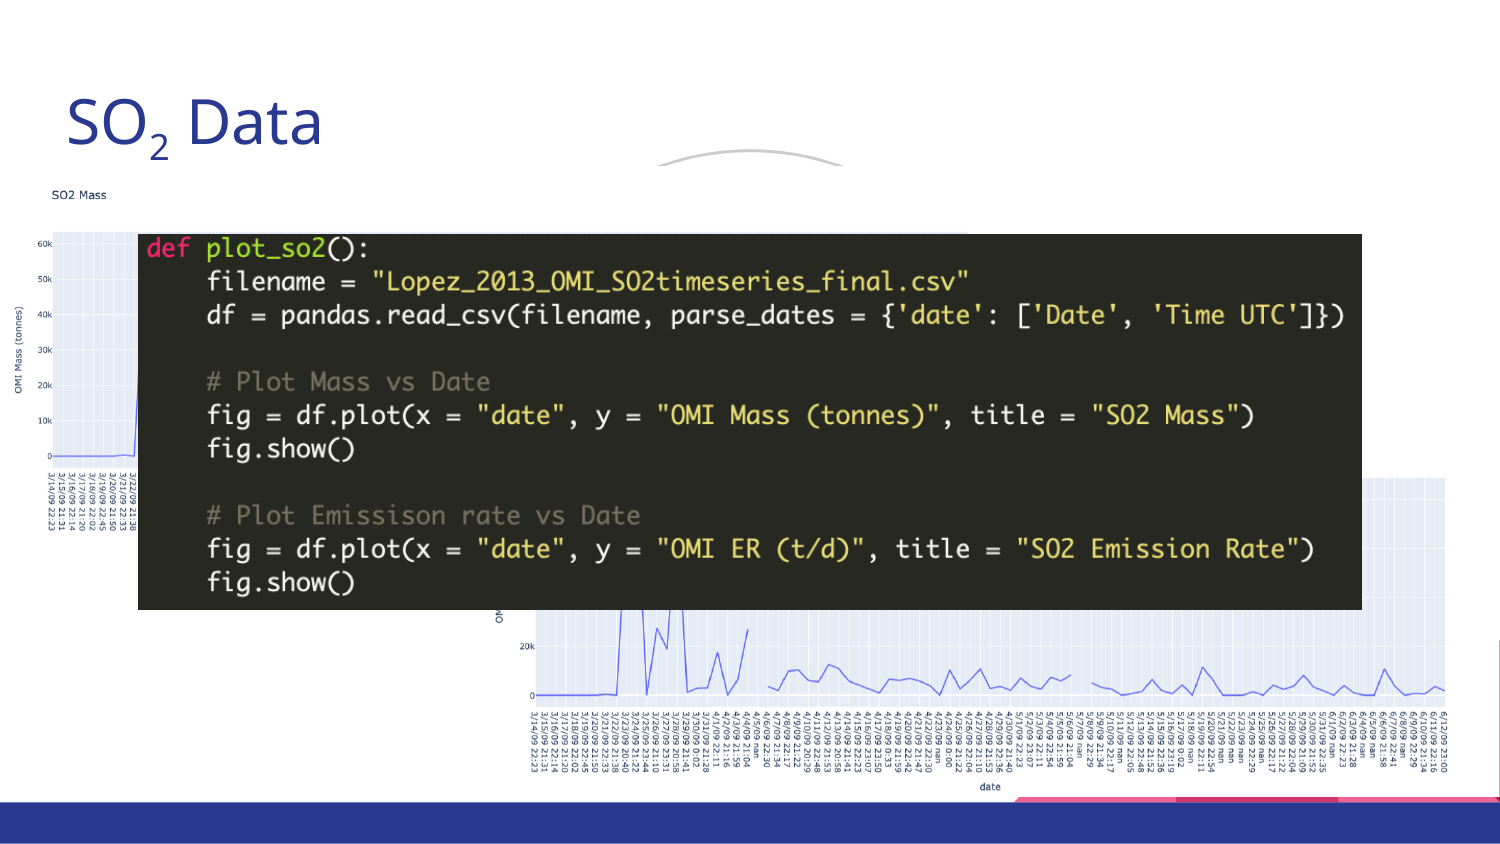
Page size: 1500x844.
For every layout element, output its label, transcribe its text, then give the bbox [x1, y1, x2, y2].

title SO2 Data [51, 67, 1449, 167]
picture [0, 147, 1500, 797]
